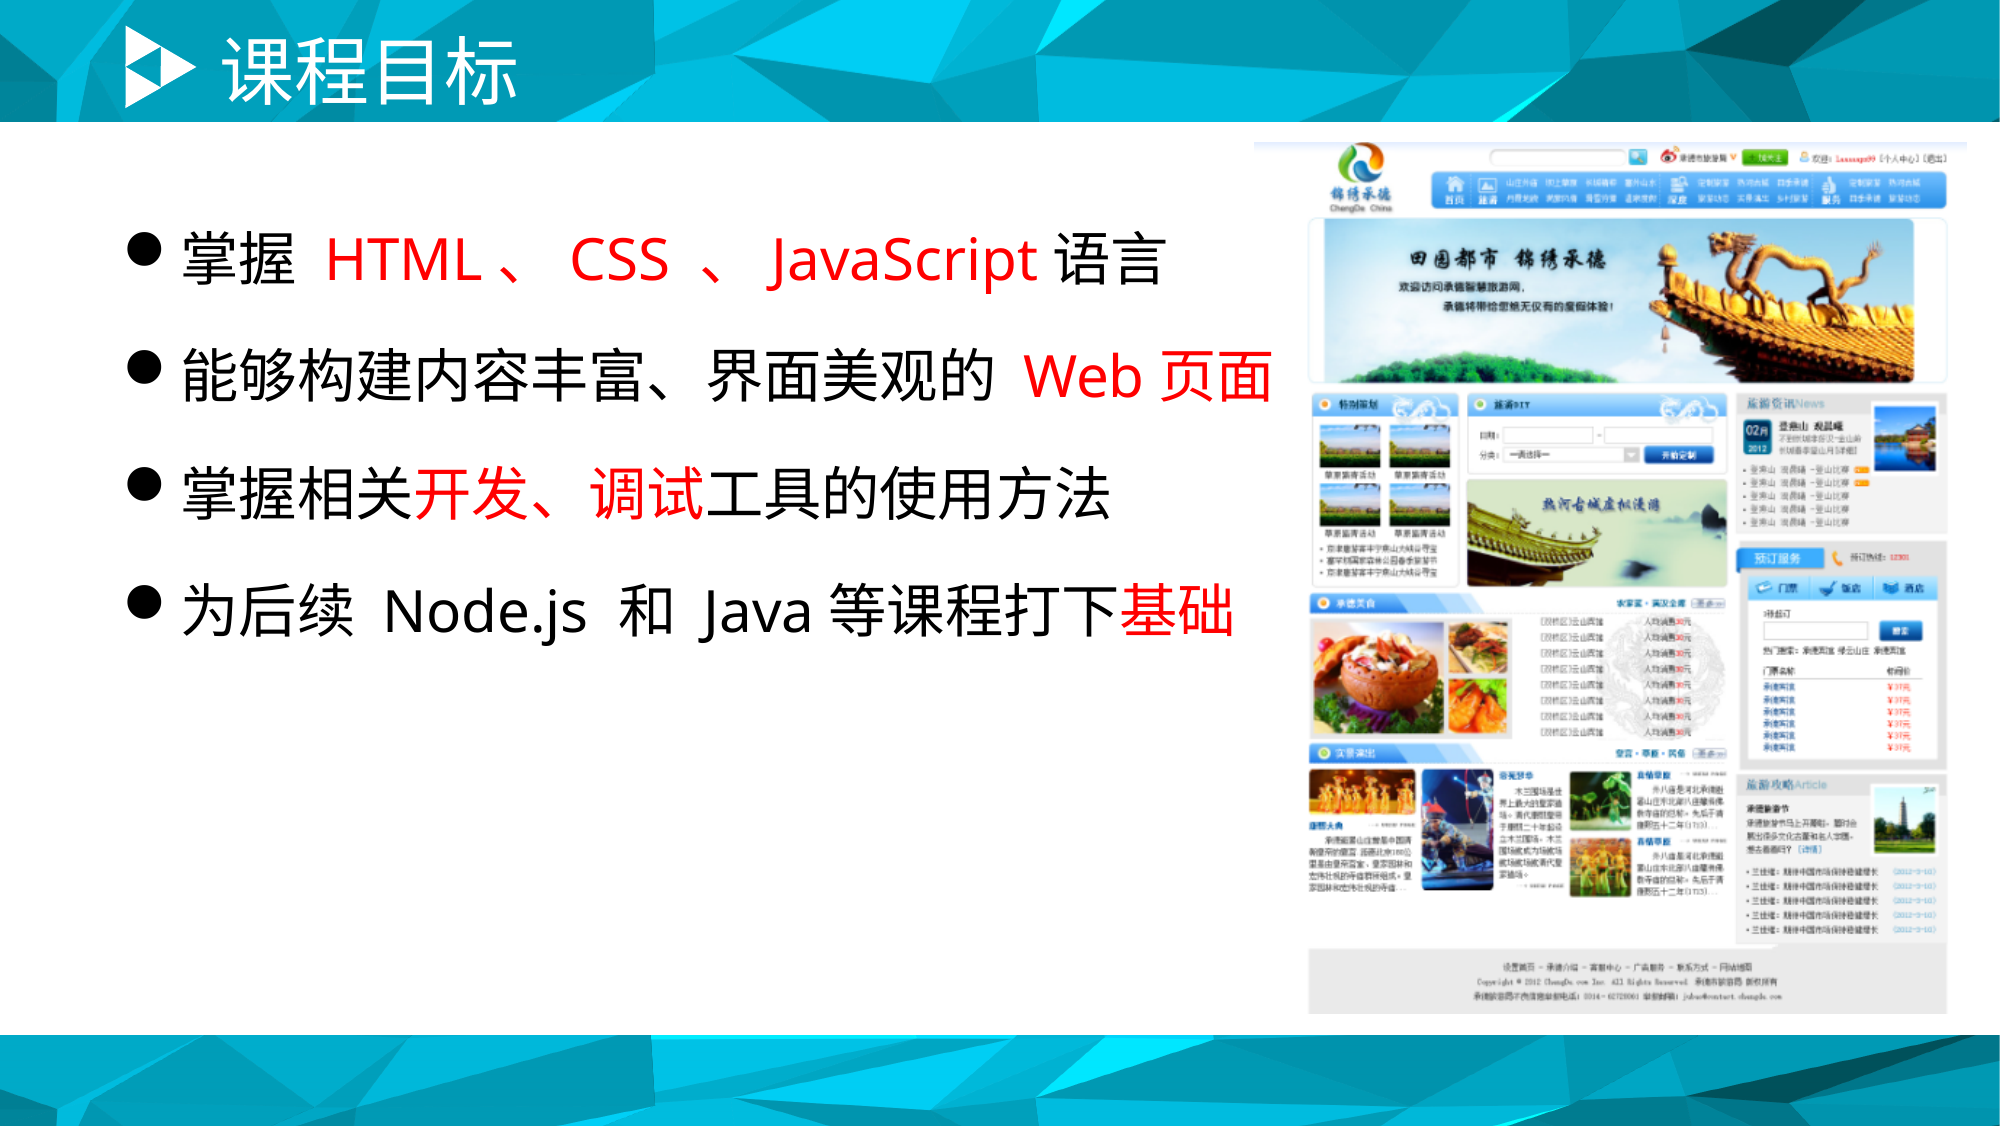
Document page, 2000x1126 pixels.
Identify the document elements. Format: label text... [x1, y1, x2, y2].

title 课程目标 [201, 24, 1927, 127]
picture [0, 1035, 2000, 1126]
picture [0, 0, 2000, 122]
list 掌握 HTML、CSS 、JavaScript语言 能够构建内容丰富、界面美观的 Web页面 掌握相关开发、调试工具的使用方法 为后续 Node.js 和 Java等课程打下基础 [104, 178, 1254, 978]
picture [1254, 142, 1967, 1014]
